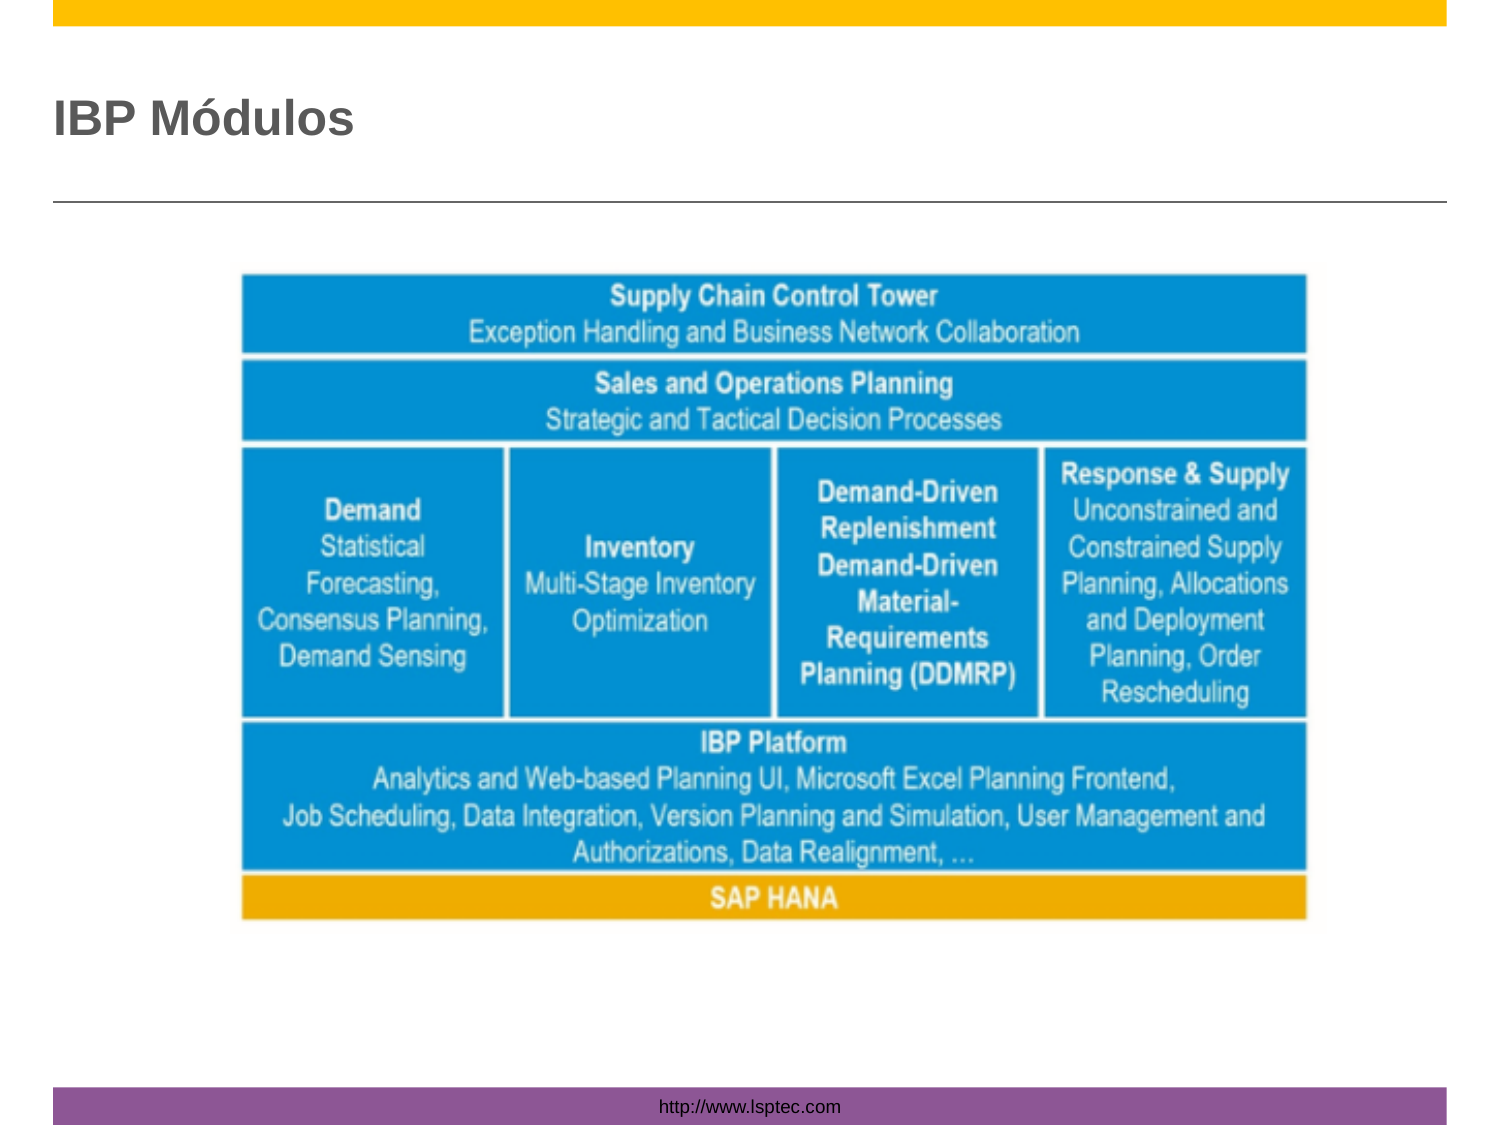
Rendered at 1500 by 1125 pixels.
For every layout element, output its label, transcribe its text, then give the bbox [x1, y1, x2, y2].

picture [230, 262, 1327, 935]
title IBP Módulos [53, 53, 1447, 178]
